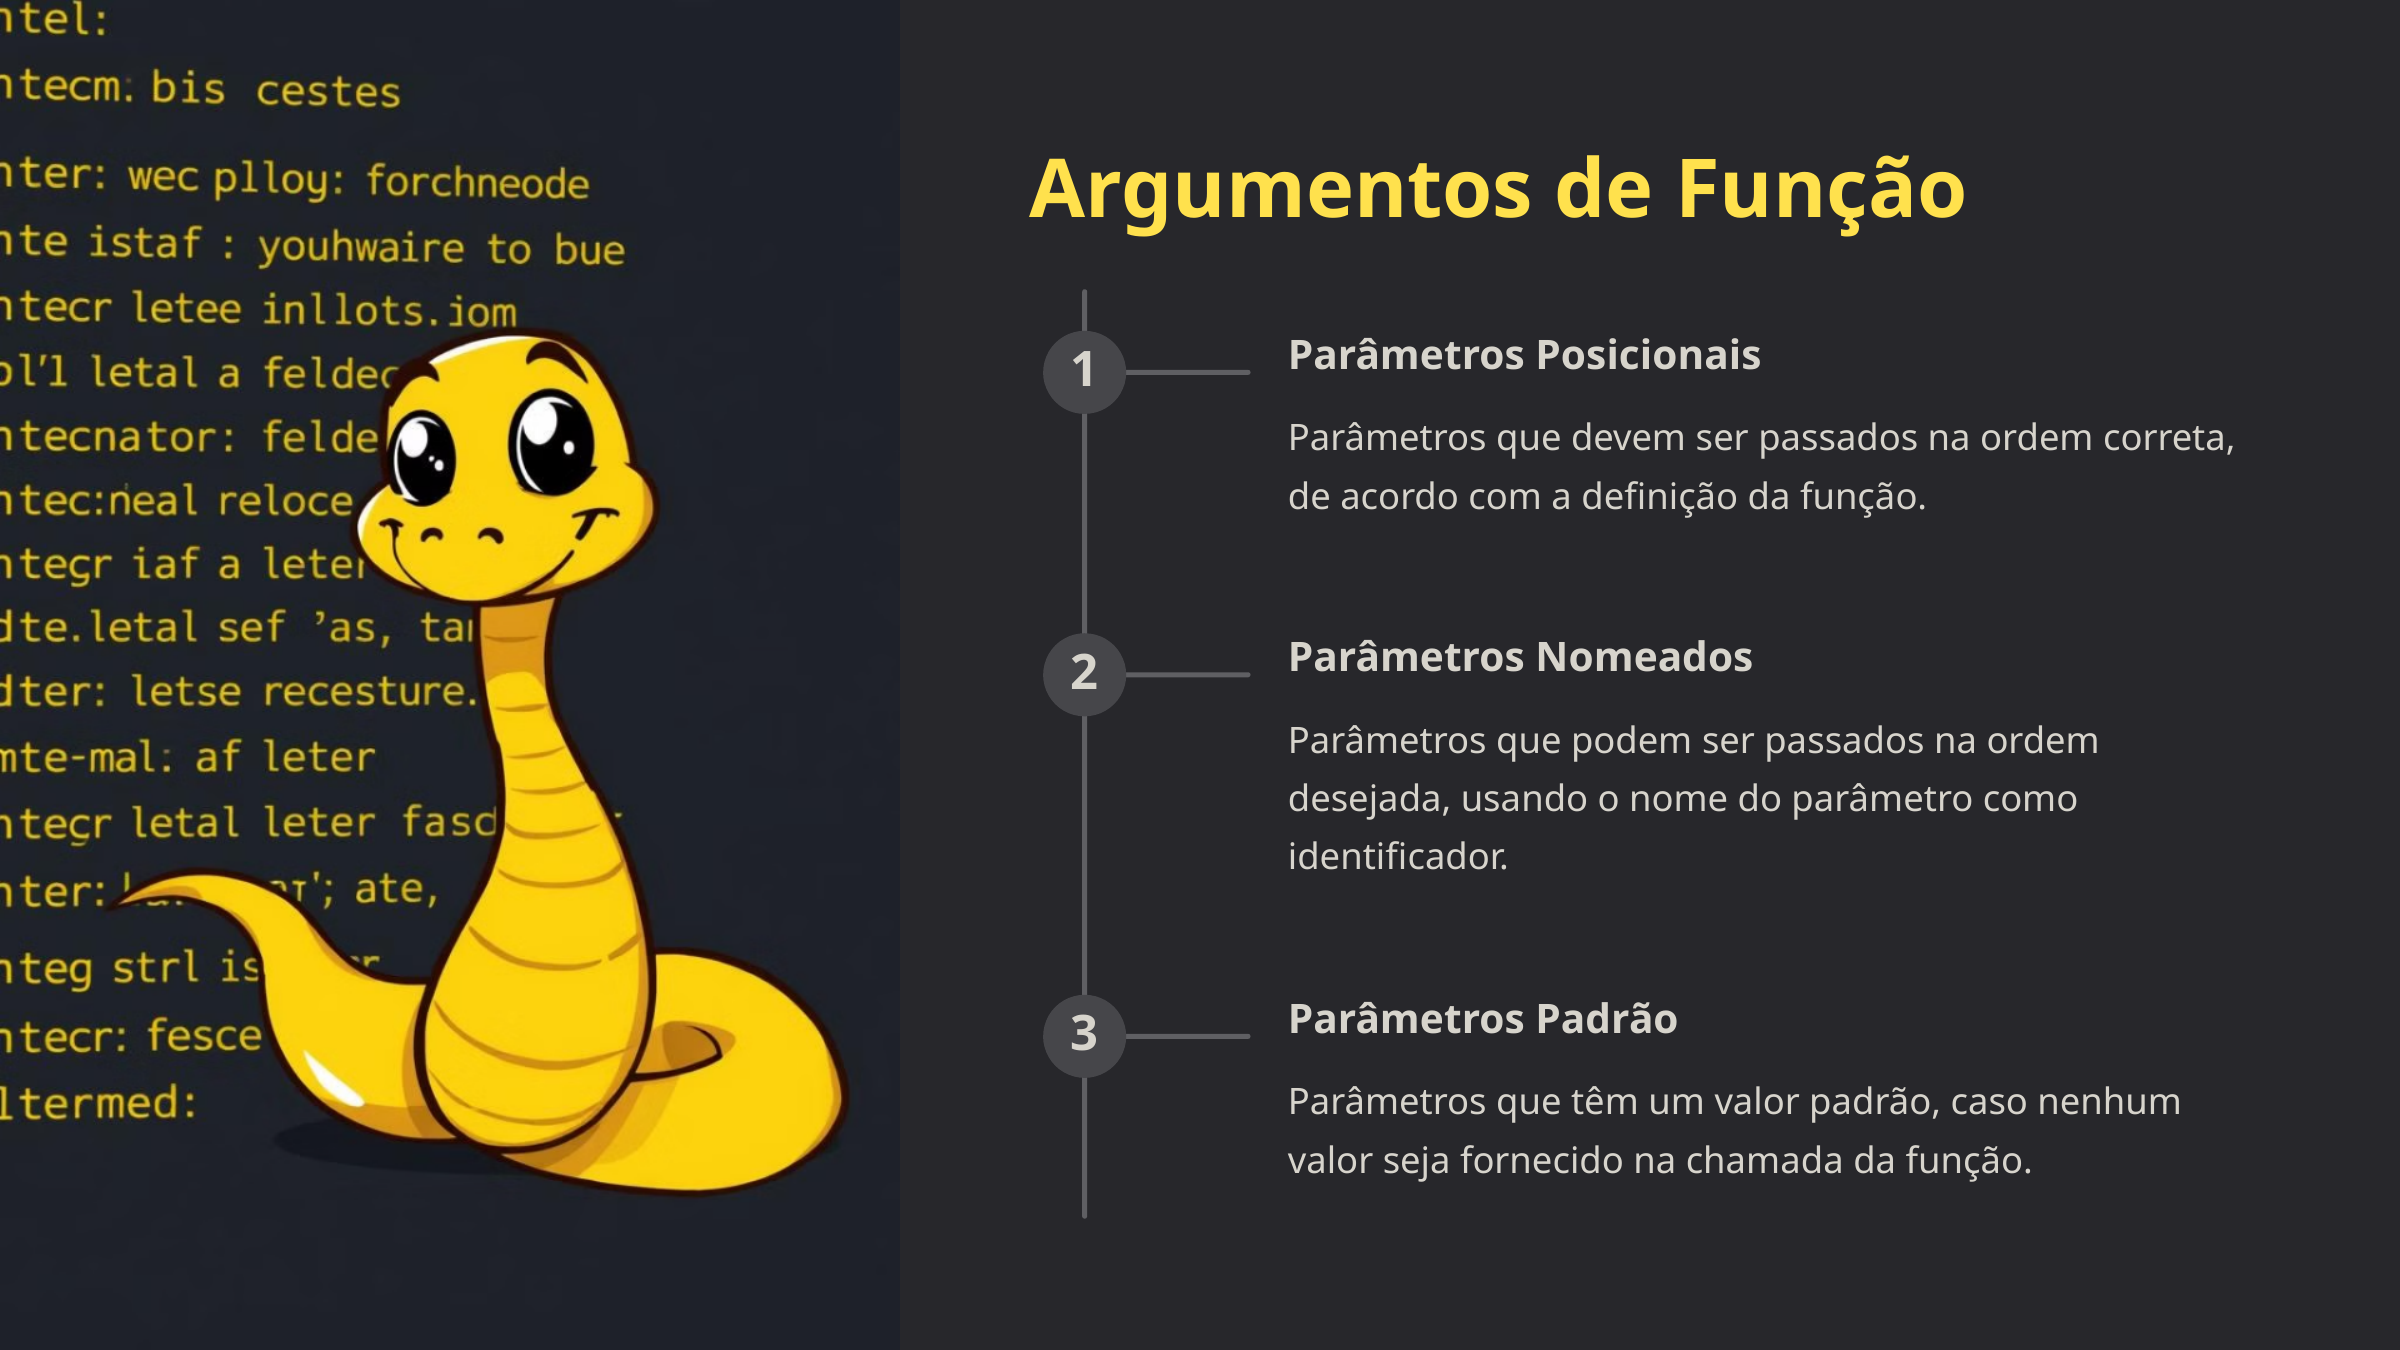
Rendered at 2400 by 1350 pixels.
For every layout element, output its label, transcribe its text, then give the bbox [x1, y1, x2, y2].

text_box [1127, 672, 1251, 678]
text_box [1043, 633, 1127, 717]
text_box Parâmetros que podem ser passados na ordem desejada, usando o nome do parâmetro como identificador. [1287, 702, 2271, 880]
text_box [1043, 994, 1127, 1078]
text_box Parâmetros Nomeados [1287, 628, 1779, 680]
text_box Parâmetros Posicionais [1287, 326, 1790, 378]
text_box [1082, 717, 1088, 994]
text_box 3 [1069, 1011, 1100, 1061]
text_box Argumentos de Função [1029, 131, 2032, 234]
text_box 2 [1070, 650, 1100, 700]
text_box 1 [1074, 347, 1095, 397]
text_box [1082, 289, 1088, 330]
picture [0, 0, 900, 1350]
text_box [1127, 1033, 1251, 1039]
text_box [1082, 1078, 1088, 1219]
text_box [1127, 369, 1251, 375]
text_box Parâmetros Padrão [1287, 990, 1702, 1042]
text_box Parâmetros que têm um valor padrão, caso nenhum valor seja fornecido na chamada da função. [1287, 1063, 2271, 1182]
text_box Parâmetros que devem ser passados na ordem correta, de acordo com a definição da função. [1287, 399, 2271, 518]
text_box [1043, 330, 1127, 414]
text_box [1082, 414, 1088, 633]
